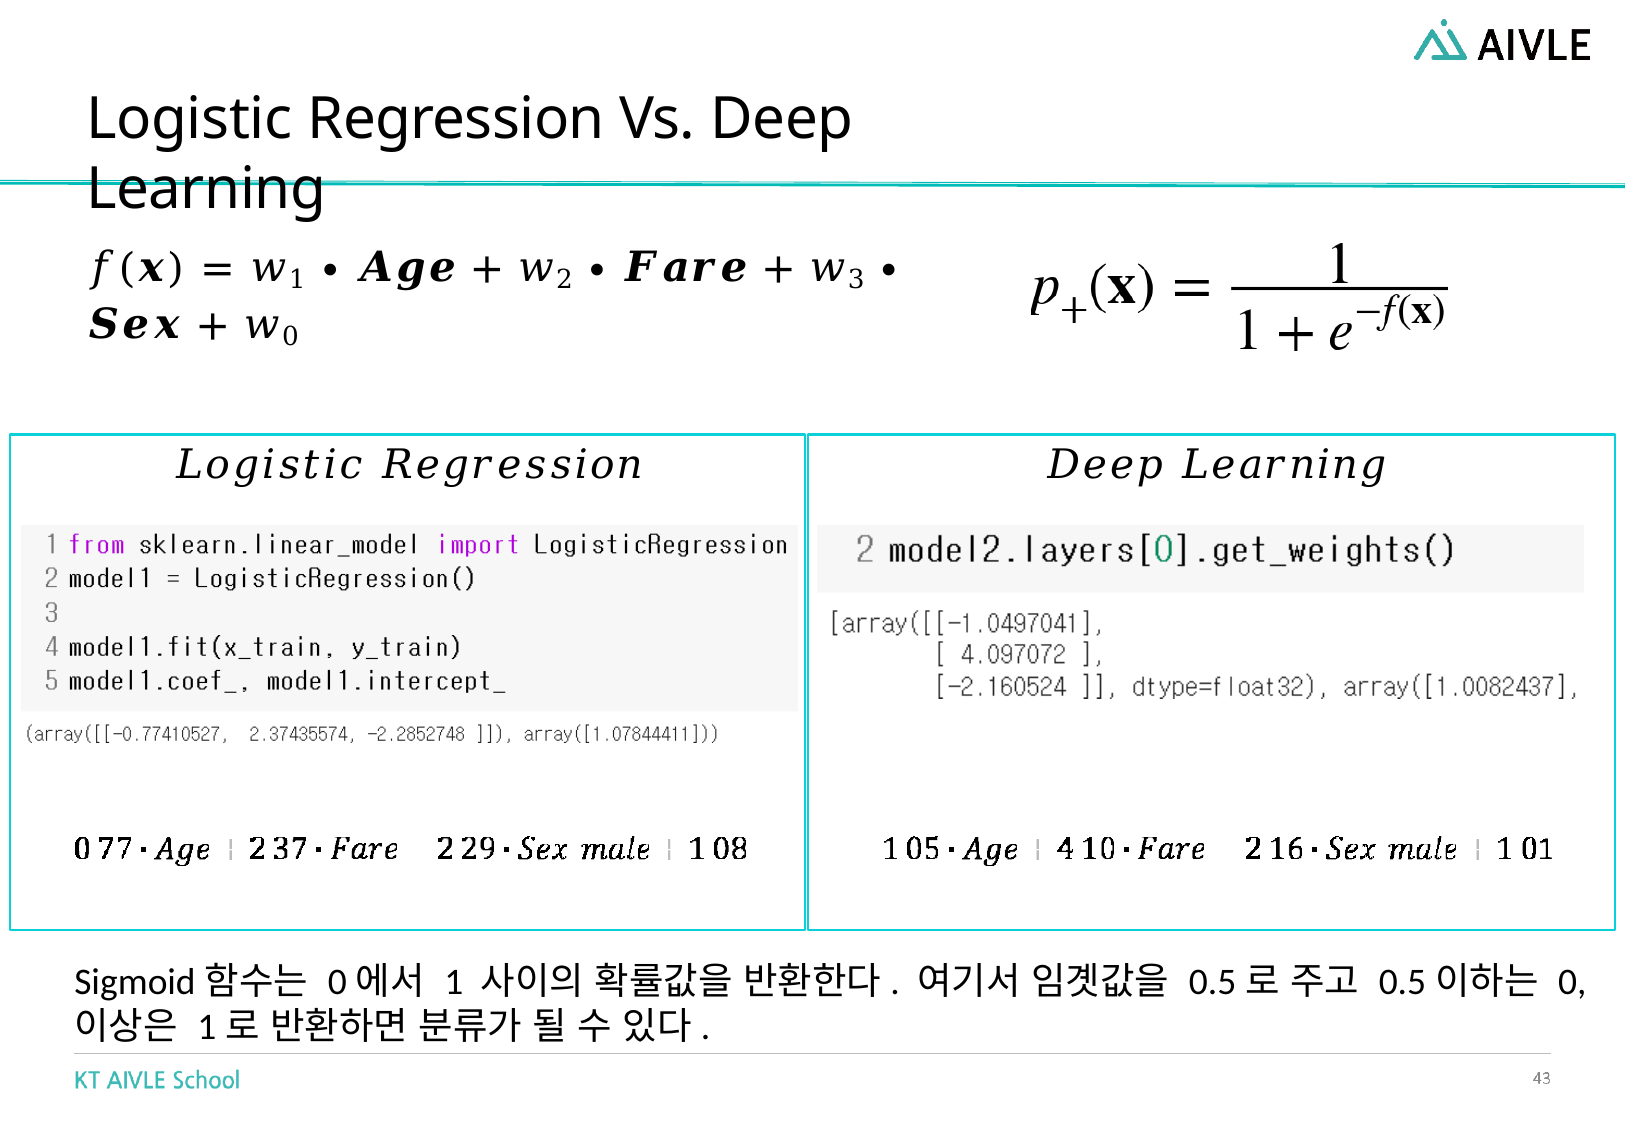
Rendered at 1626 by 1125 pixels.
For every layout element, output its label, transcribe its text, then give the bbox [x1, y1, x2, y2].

title Logistic Regression Vs. Deep Learning [83, 78, 946, 269]
text_box 𝐷𝑒𝑒𝑝 𝐿𝑒𝑎𝑟𝑛𝑖𝑛𝑔 [807, 435, 1614, 487]
picture [1414, 19, 1590, 60]
text_box [9, 434, 805, 931]
table_cell [807, 525, 1592, 874]
picture [74, 1069, 239, 1090]
picture [1533, 1071, 1551, 1084]
text_box Sigmoid함수는 0에서 1 사이의 확률값을 반환한다. 여기서 임곗값을 0.5로 주고 0.5이하는 0, 이상은 1로 반환하면 분류가 될 수 있다. [59, 949, 1602, 1055]
picture [1031, 243, 1449, 352]
text_box 𝐿𝑜𝑔𝑖𝑠𝑡𝑖𝑐 𝑅𝑒𝑔𝑟𝑒𝑠𝑠𝑖𝑜𝑛 [11, 435, 806, 487]
text_box [807, 434, 1615, 931]
text_box 𝑓(𝒙) = 𝑤1 ∙ 𝑨𝒈𝒆 + 𝑤2 ∙ 𝑭𝒂𝒓𝒆 + 𝑤3 ∙ 𝑺𝒆𝒙 + 𝑤0 [79, 233, 909, 351]
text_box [20, 525, 1585, 866]
